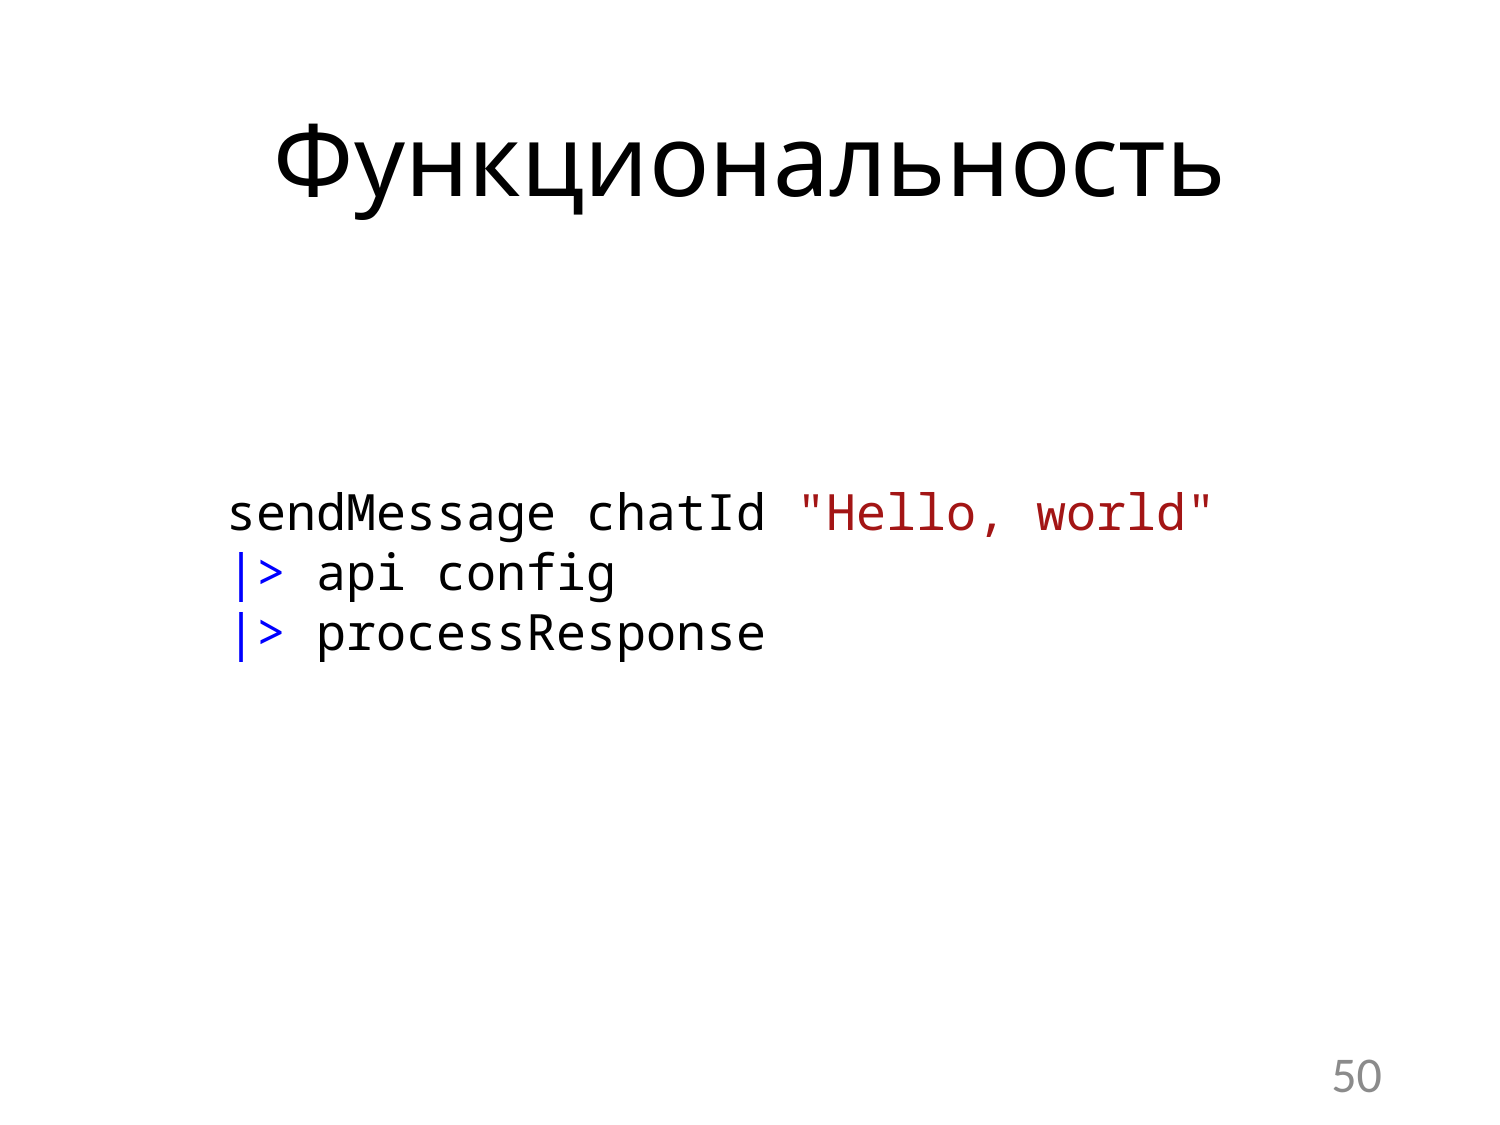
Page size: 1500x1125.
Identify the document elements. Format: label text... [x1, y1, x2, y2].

text_box sendMessage chatId "Hello, world" |> api config |> processResponse [211, 472, 1289, 668]
text_box Функциональность [259, 88, 1241, 224]
slide_number 50 [1059, 1042, 1397, 1103]
